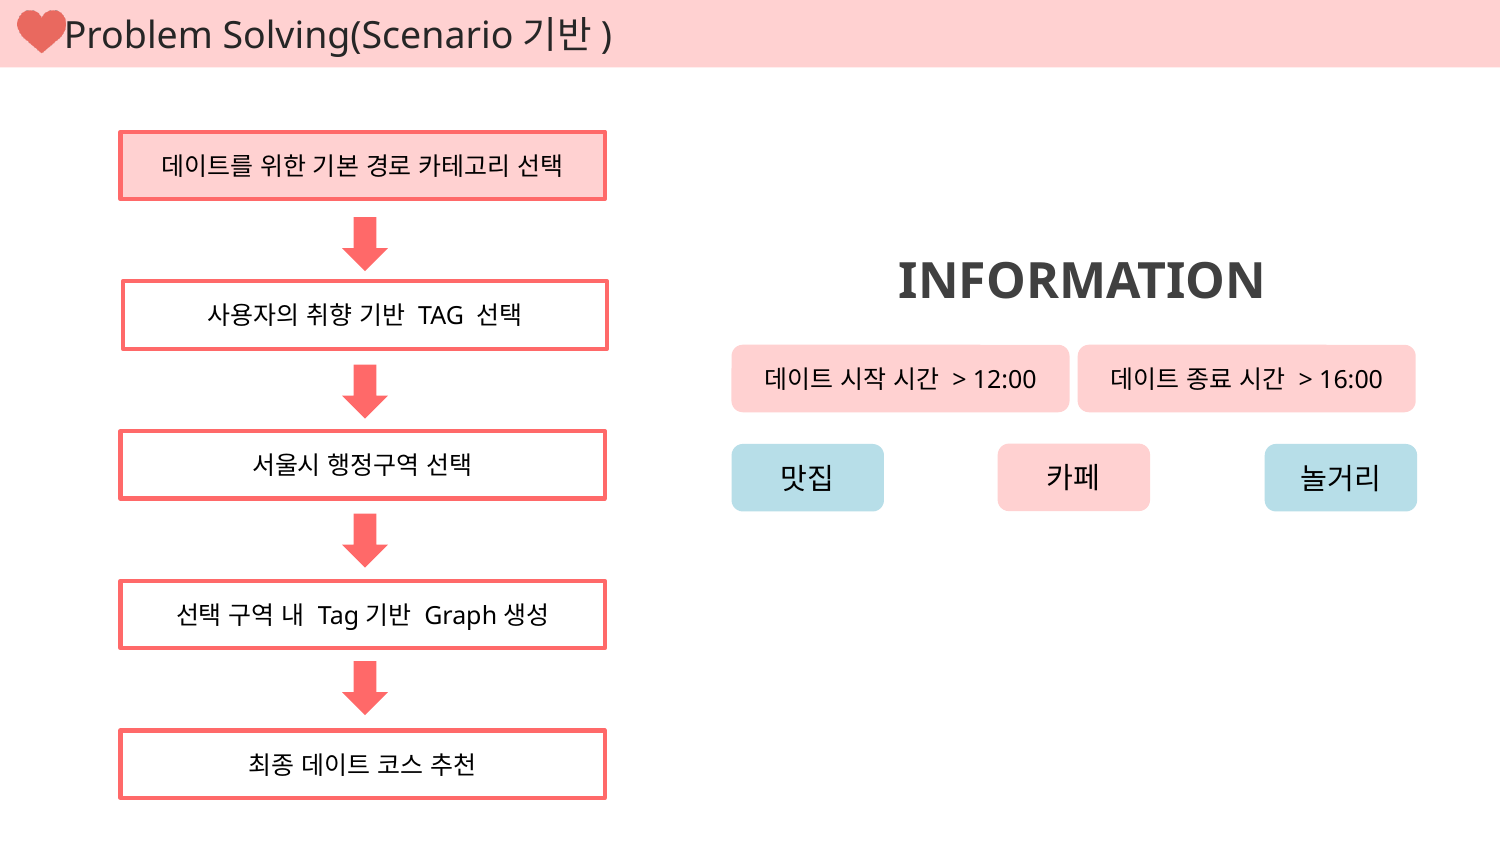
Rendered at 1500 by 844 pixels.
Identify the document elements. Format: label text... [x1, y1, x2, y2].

text_box 맛집 [729, 441, 887, 514]
text_box [340, 511, 390, 570]
text_box 최종 데이트 코스 추천 [118, 728, 607, 800]
text_box 서울시 행정구역 선택 [118, 429, 607, 501]
text_box 카페 [995, 441, 1153, 514]
text_box [340, 362, 390, 421]
text_box INFORMATION [883, 240, 1289, 316]
text_box [0, 0, 1500, 70]
text_box 데이트를 위한 기본 경로 카테고리 선택 [118, 130, 607, 201]
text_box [17, 3, 616, 65]
text_box [340, 659, 390, 718]
text_box 데이트 종료 시간 > 16:00 [1075, 342, 1418, 415]
text_box 놀거리 [1262, 441, 1420, 514]
text_box 사용자의 취향 기반 TAG 선택 [121, 279, 609, 351]
text_box 데이트 시작 시간 > 12:00 [729, 342, 1072, 415]
text_box [340, 215, 390, 274]
text_box 선택 구역 내 Tag기반 Graph생성 [118, 579, 607, 650]
